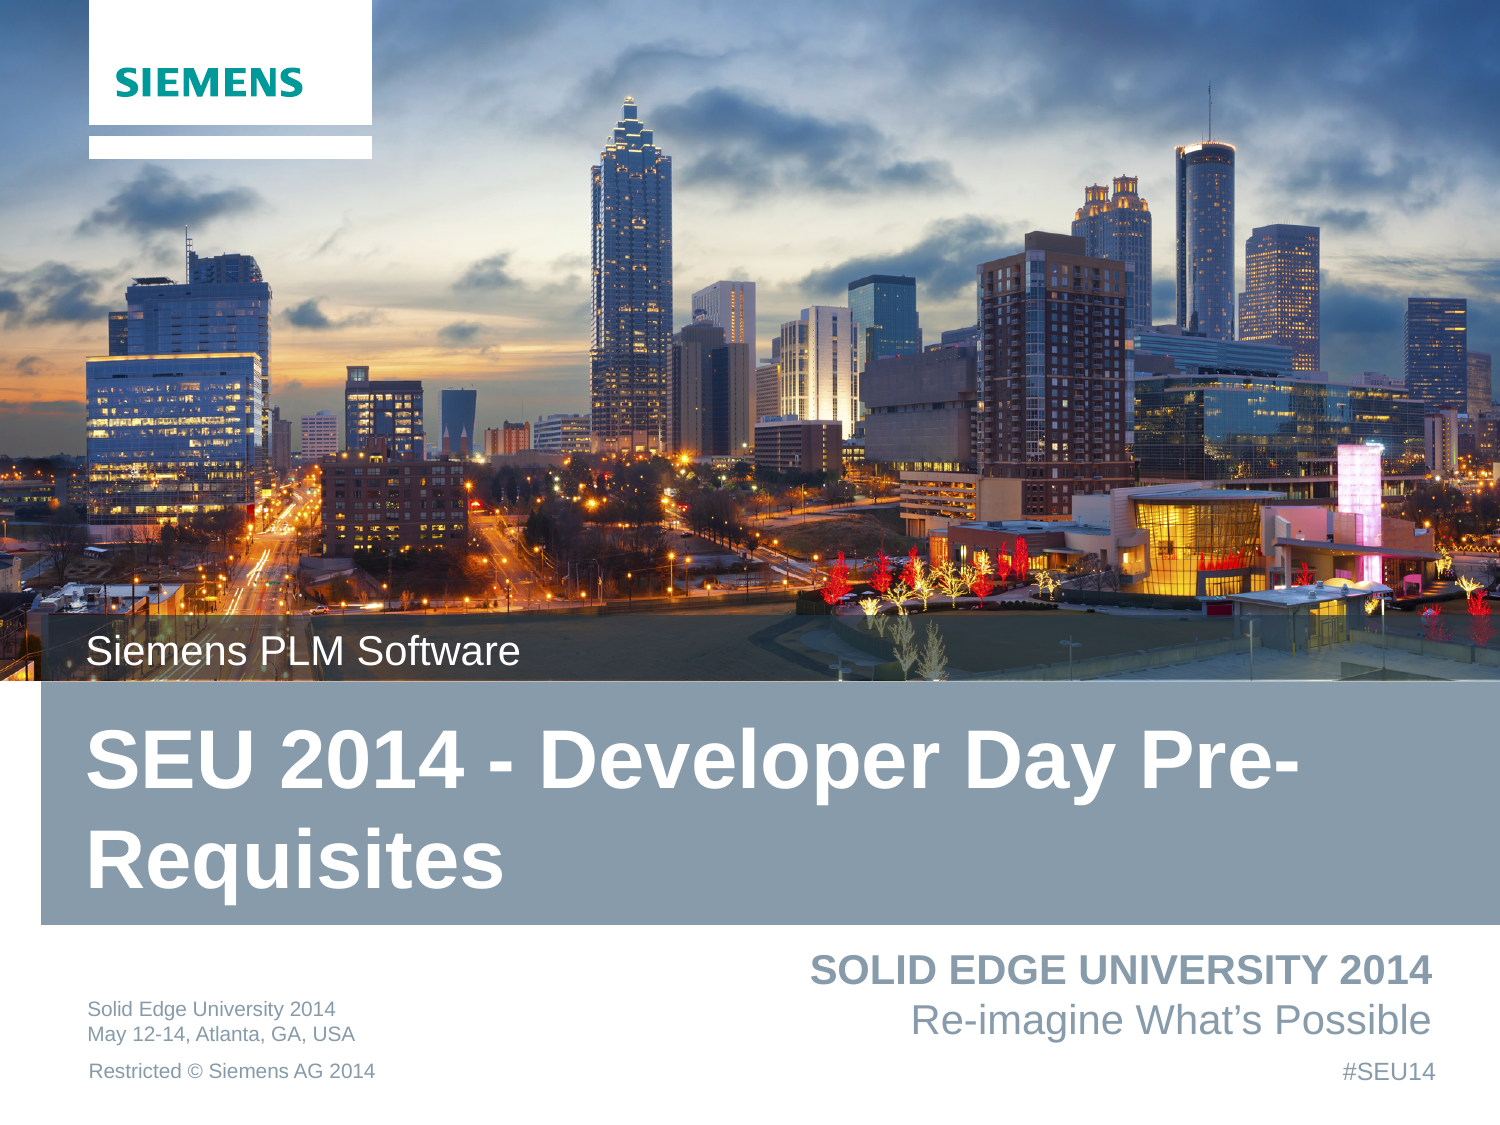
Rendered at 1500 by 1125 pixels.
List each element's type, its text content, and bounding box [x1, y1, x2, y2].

subtitle Siemens PLM Software [40, 614, 1500, 680]
title SEU 2014 - Developer Day Pre-Requisites [40, 681, 1500, 926]
picture [0, 0, 1500, 681]
